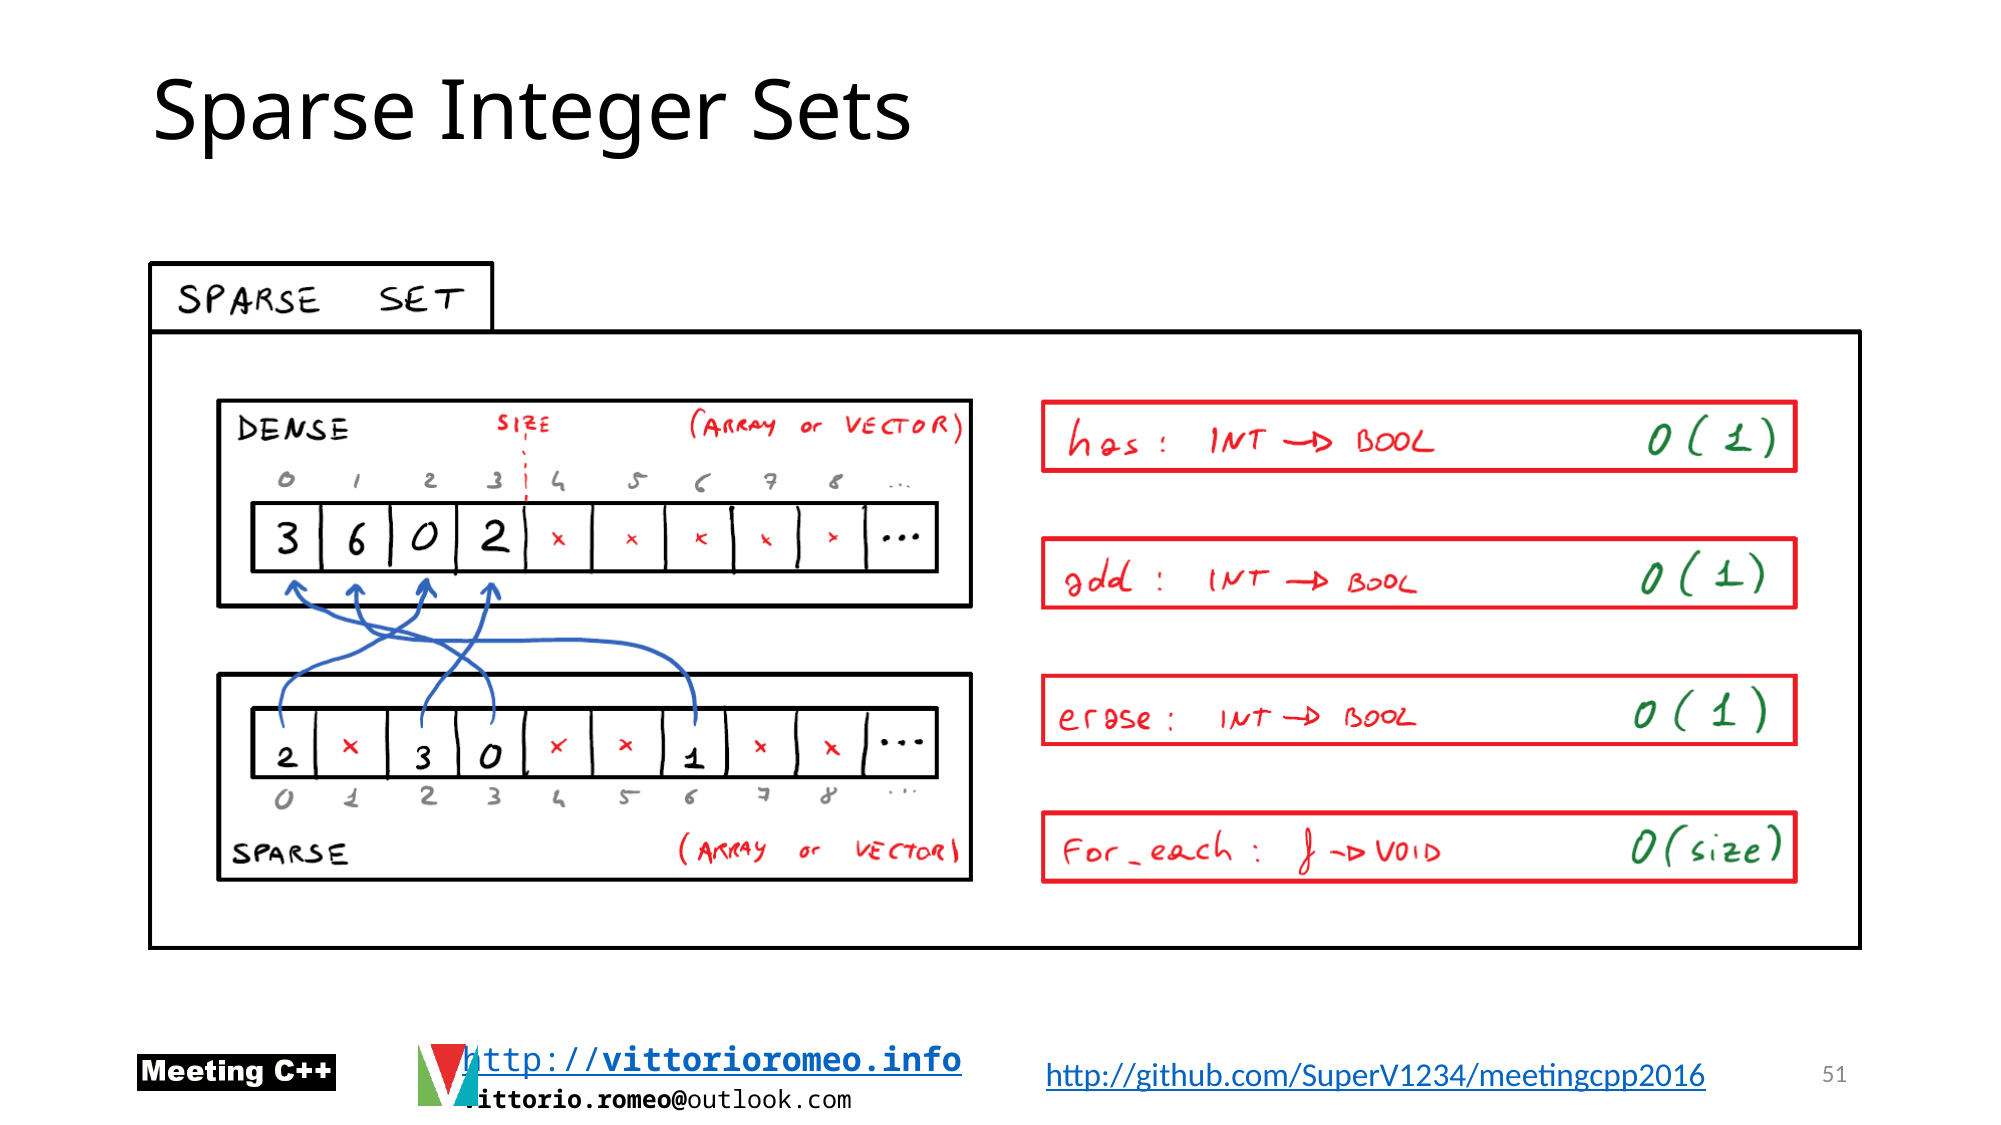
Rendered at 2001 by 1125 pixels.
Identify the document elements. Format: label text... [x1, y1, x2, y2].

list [137, 255, 1861, 961]
picture [418, 1044, 478, 1106]
slide_number 51 [1793, 1042, 1863, 1103]
picture [137, 1054, 336, 1091]
title Sparse Integer Sets [137, 59, 1863, 166]
